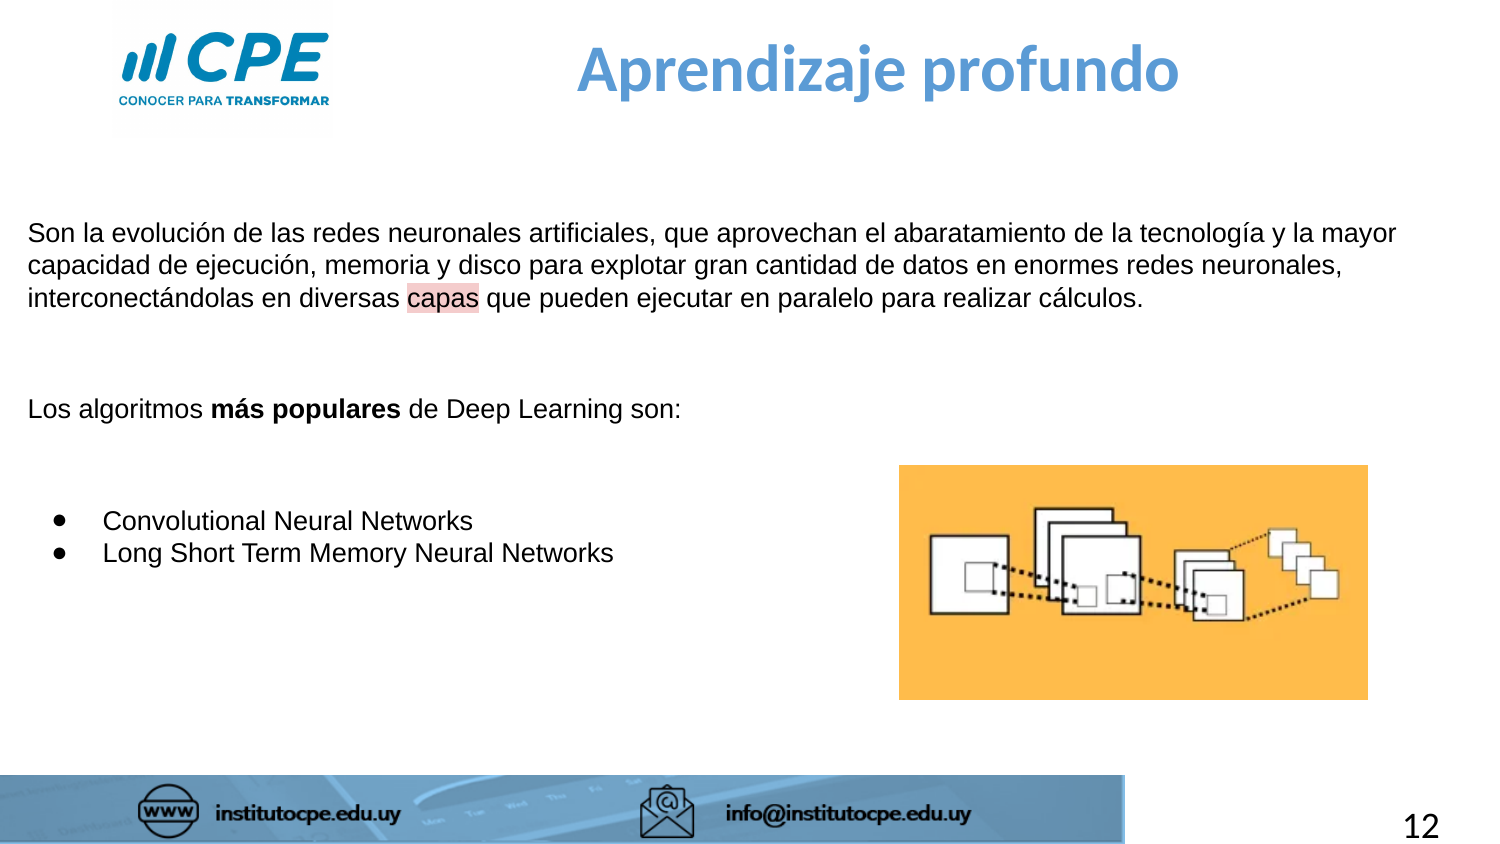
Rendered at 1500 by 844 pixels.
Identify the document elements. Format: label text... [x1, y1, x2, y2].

text_box ‹#› [1386, 793, 1500, 826]
text_box Son la evolución de las redes neuronales artificiales, que aprovechan el abaratamiento de la tecnología y la mayor capacidad de ejecución, memoria y disco para explotar gran cantidad de datos en enormes redes neuronales, interconectándolas en diversas capas que pueden ejecutar en paralelo para realizar cálculos. Los algoritmos más populares de Deep Learning son: Convolutional Neural Networks Long Short Term Memory Neural Networks [12, 199, 1429, 584]
title Aprendizaje profundo [562, 29, 1500, 112]
picture [0, 775, 1126, 844]
picture [112, 0, 333, 139]
picture [898, 465, 1369, 701]
